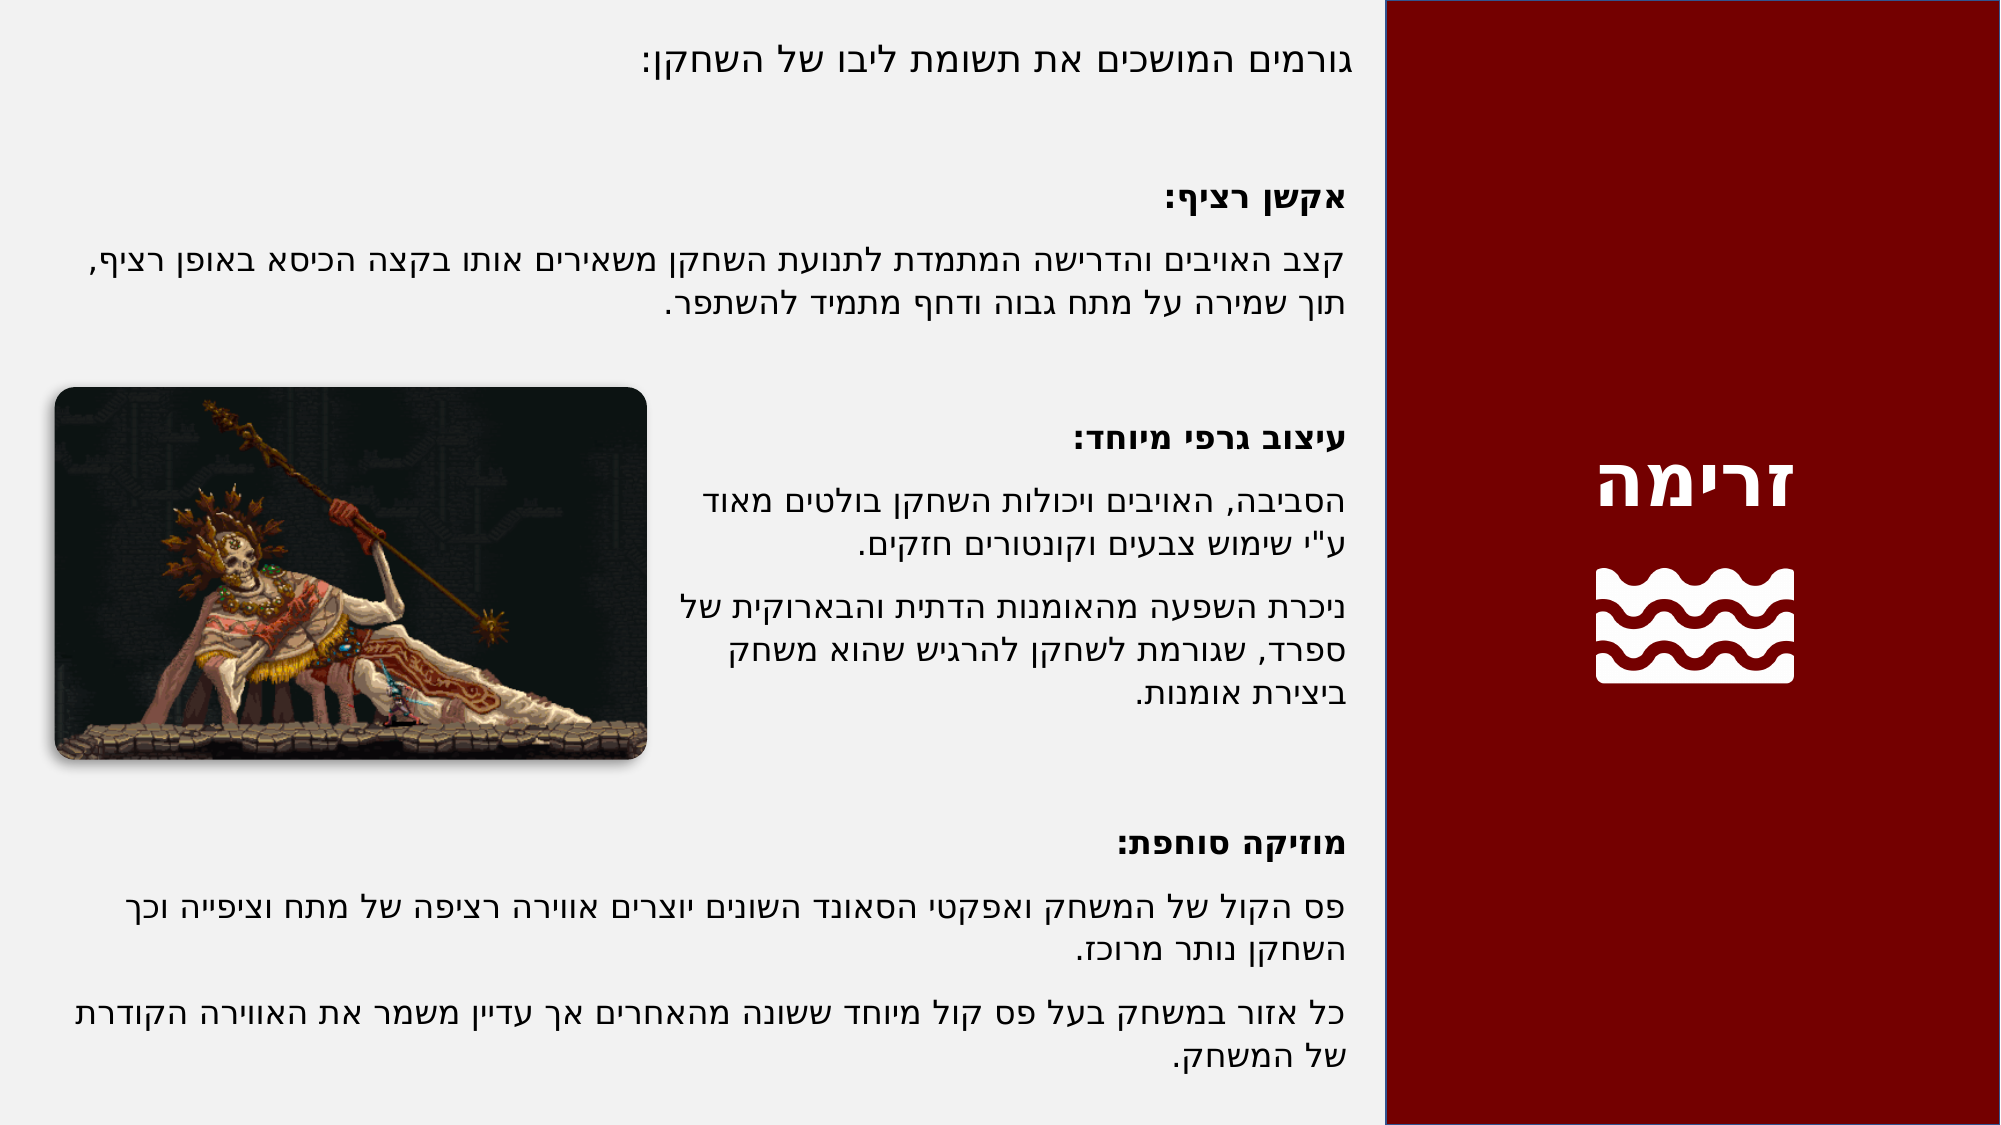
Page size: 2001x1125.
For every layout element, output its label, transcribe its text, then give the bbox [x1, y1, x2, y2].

title זרימה [1456, 401, 1934, 564]
text_box עיצוב גרפי מיוחד: הסביבה, האויבים ויכולות השחקן בולטים מאוד ע"י שימוש צבעים וקונטורים חזקים. ניכרת השפעה מהאומנות הדתית והבארוקית של ספרד, שגורמת לשחקן להרגיש שהוא משחק ביצירת אומנות. [648, 405, 1363, 729]
picture [54, 387, 648, 760]
list גורמים המושכים את תשומת ליבו של השחקן: [543, 24, 1369, 97]
text_box אקשן רציף: קצב האויבים והדרישה המתמדת לתנועת השחקן משאירים אותו בקצה הכיסא באופן רציף, תוך שמירה על מתח גבוה ודחף מתמיד להשתפר. [46, 164, 1363, 346]
text_box [1385, 0, 2000, 1125]
text_box מוזיקה סוחפת: פס הקול של המשחק ואפקטי הסאונד השונים יוצרים אווירה רציפה של מתח וציפייה וכך השחקן נותר מרוכז. כל אזור במשחק בעל פס קול מיוחד ששונה מהאחרים אך עדיין משמר את האווירה הקודרת של המשחק. [10, 810, 1363, 1101]
picture [1595, 526, 1794, 725]
